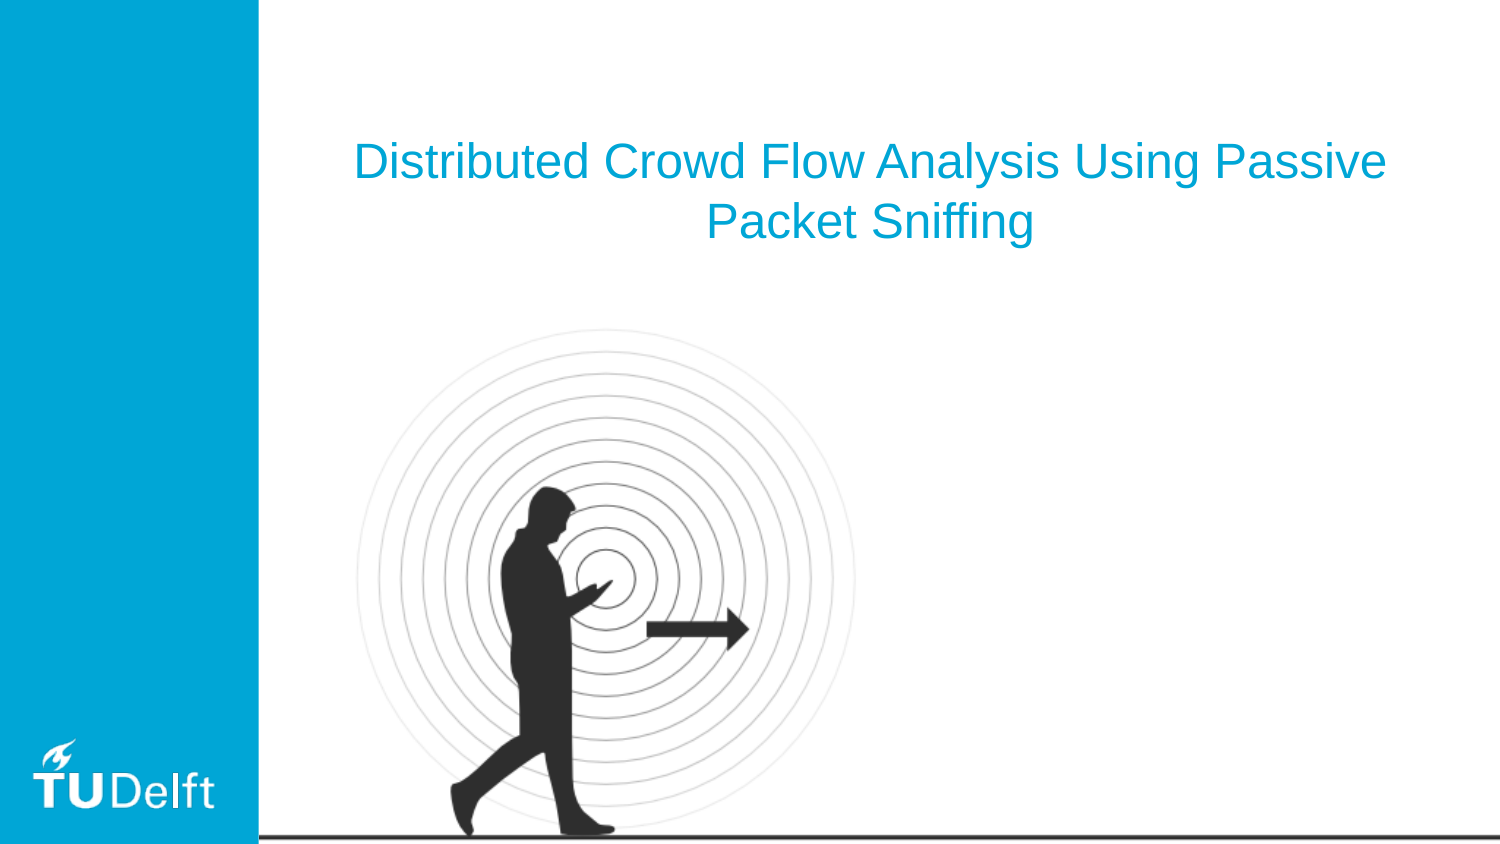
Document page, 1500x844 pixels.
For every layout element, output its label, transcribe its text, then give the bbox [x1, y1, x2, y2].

title Distributed Crowd Flow Analysis Using Passive Packet Sniffing [274, 103, 1466, 274]
picture [259, 315, 1500, 844]
